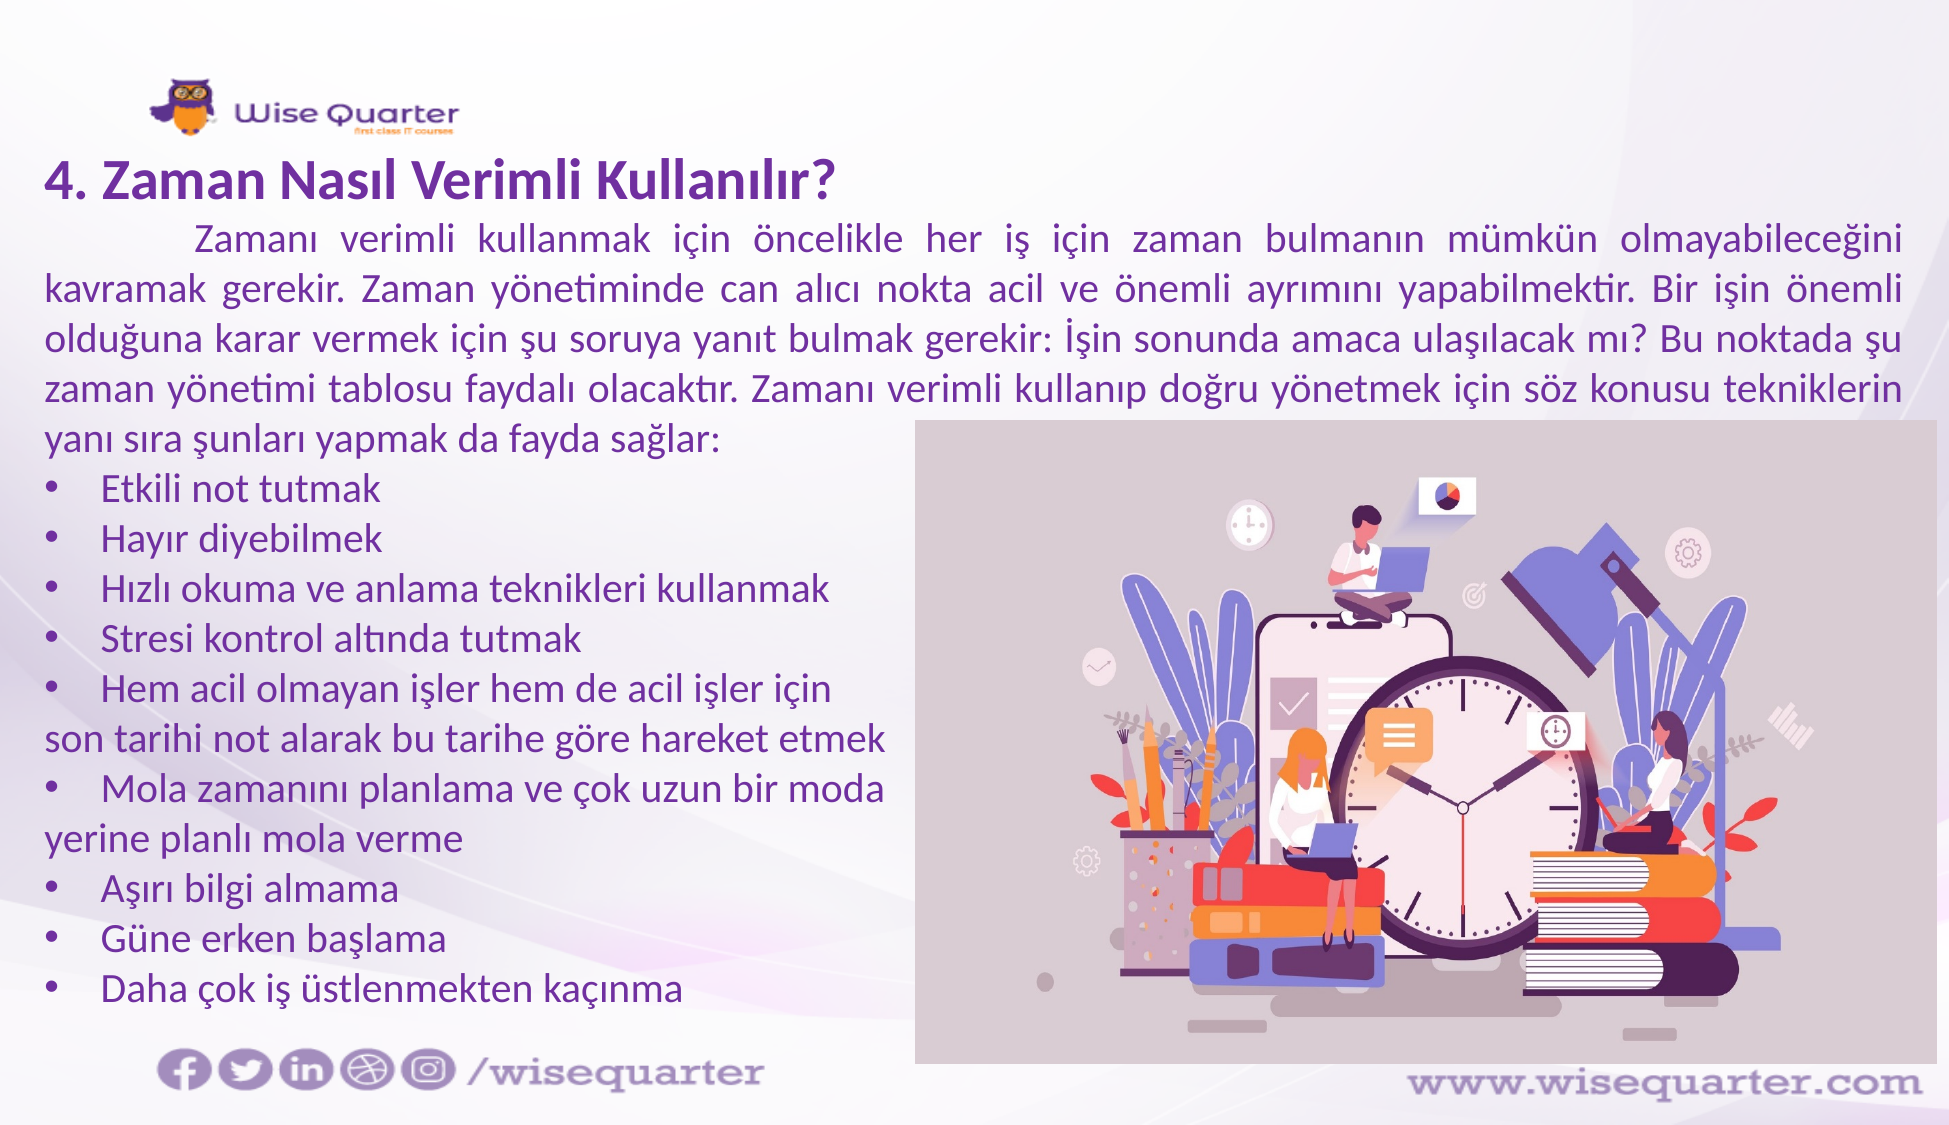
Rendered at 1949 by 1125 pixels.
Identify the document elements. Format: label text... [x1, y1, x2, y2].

list [97, 409, 1873, 503]
picture [0, 0, 1949, 1125]
text_box [29, 503, 910, 935]
text_box 4. Zaman Nasıl Verimli Kullanılır? Zamanı verimli kullanmak için öncelikle her iş için zaman bulmanın mümkün olmayabileceğini kavramak gerekir. Zaman yönetiminde can alıcı nokta acil ve önemli ayrımını yapabilmektir. Bir işin önemli olduğuna karar vermek için şu soruya yanıt bulmak gerekir: İşin sonunda amaca ulaşılacak mı? Bu noktada şu zaman yönetimi tablosu faydalı olacaktır. Zamanı verimli kullanıp doğru yönetmek için söz konusu tekniklerin yanı sıra şunları yapmak da fayda sağlar: Etkili not tutmak Hayır diyebilmek Hızlı okuma ve anlama teknikleri kullanmak Stresi kontrol altında tutmak Hem acil olmayan işler hem de acil işler için son tarihi not alarak bu tarihe göre hareket etmek Mola zamanını planlama ve çok uzun bir moda yerine planlı mola verme Aşırı bilgi almama Güne erken başlama Daha çok iş üstlenmekten kaçınma [29, 13, 1920, 409]
